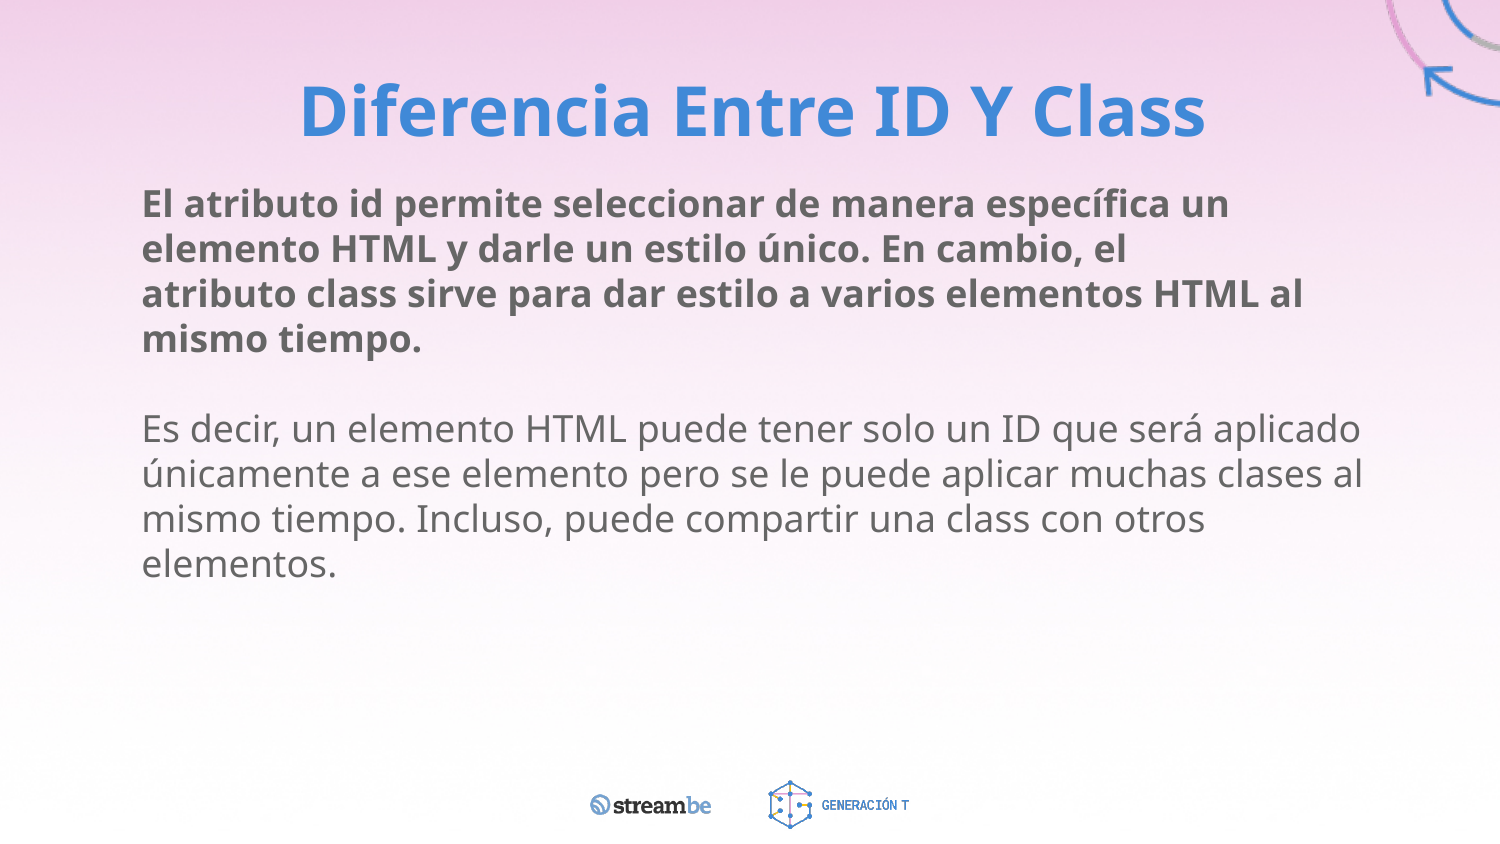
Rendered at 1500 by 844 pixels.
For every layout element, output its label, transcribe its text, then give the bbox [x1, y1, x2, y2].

title Diferencia Entre ID Y Class [190, 22, 1316, 158]
text_box El atributo id permite seleccionar de manera específica un elemento HTML y darle un estilo único. En cambio, el atributo class sirve para dar estilo a varios elementos HTML al mismo tiempo. Es decir, un elemento HTML puede tener solo un ID que será aplicado únicamente a ese elemento pero se le puede aplicar muchas clases al mismo tiempo. Incluso, puede compartir una class con otros elementos. [126, 172, 1381, 638]
picture [0, 0, 1500, 844]
